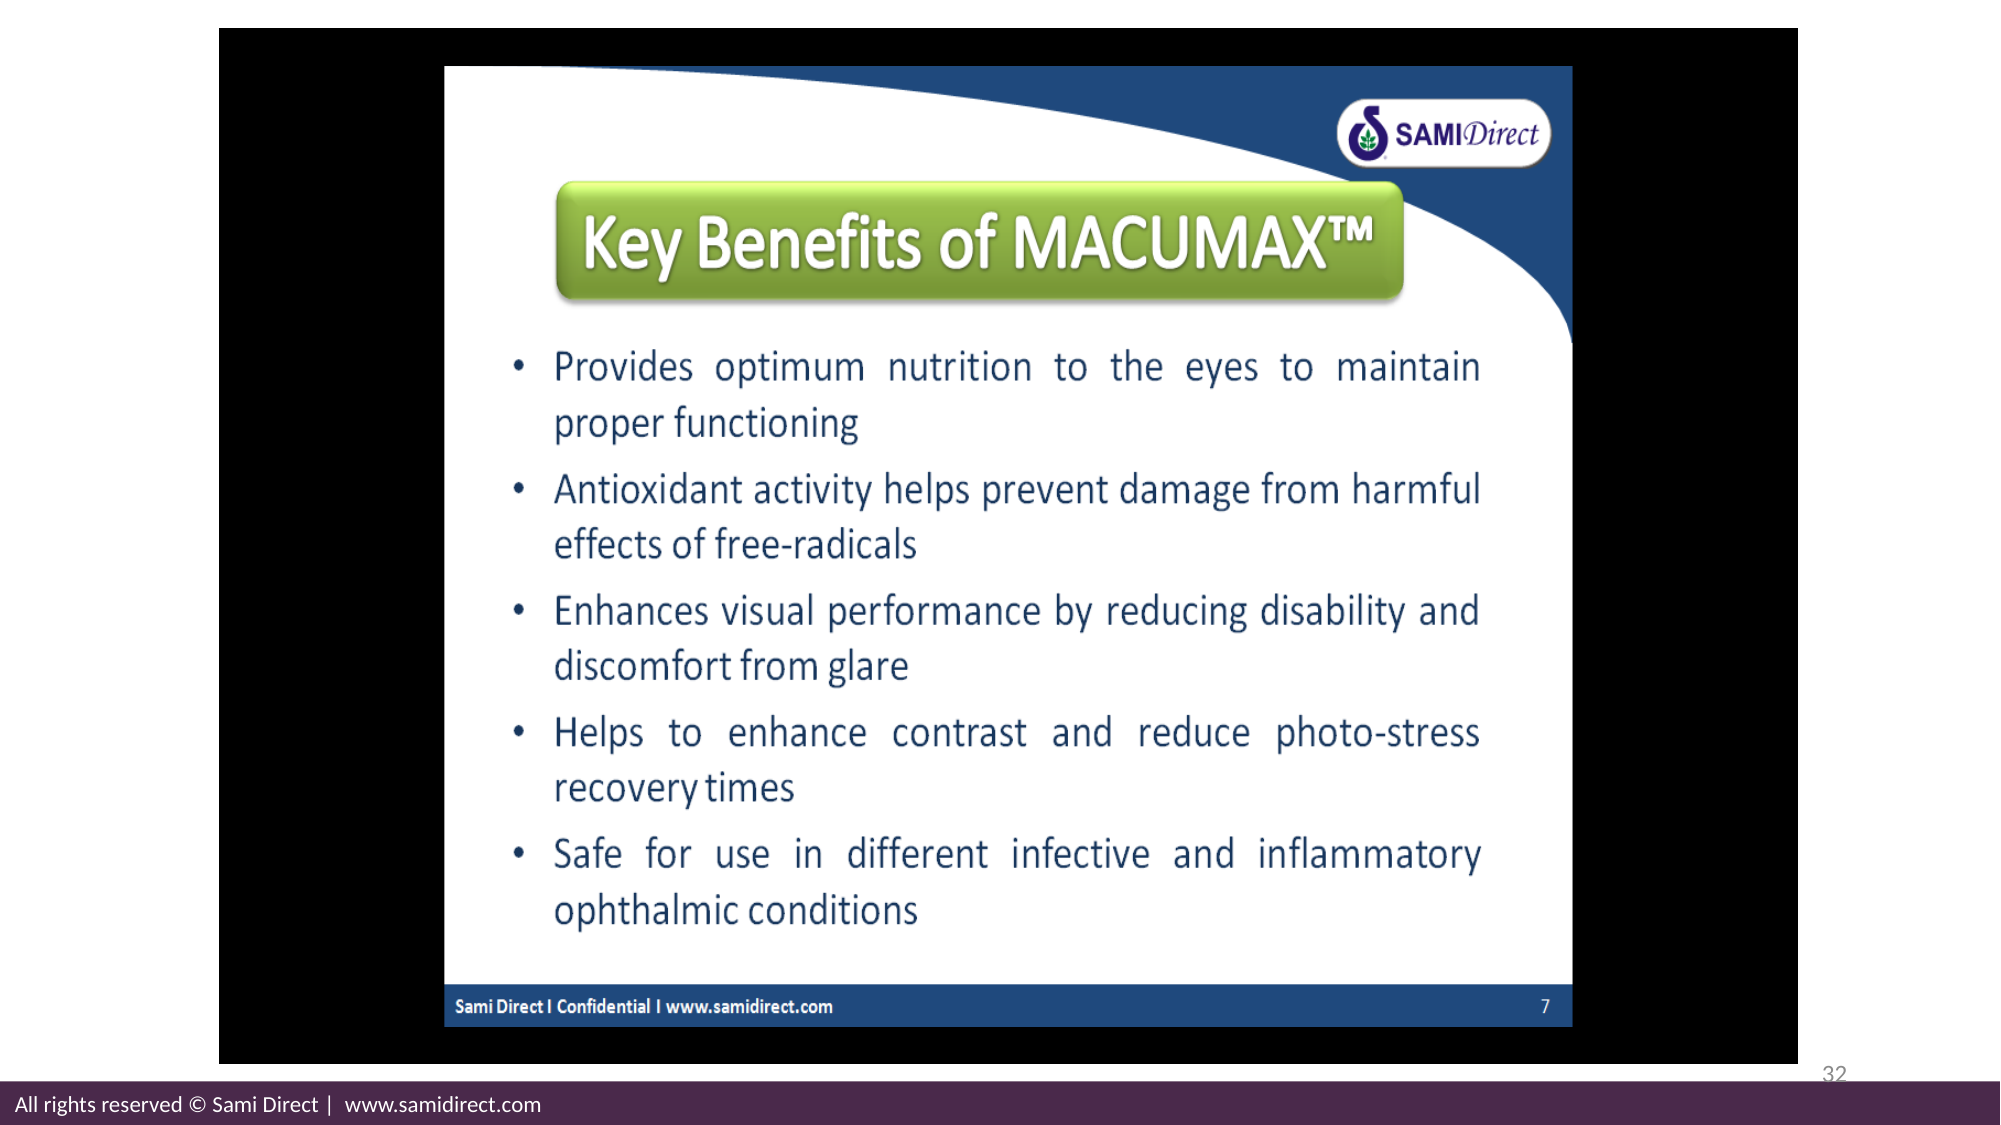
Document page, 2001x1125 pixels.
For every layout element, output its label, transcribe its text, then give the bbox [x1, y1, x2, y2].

picture [256, 65, 1761, 1027]
slide_number 32 [1412, 1042, 1863, 1103]
